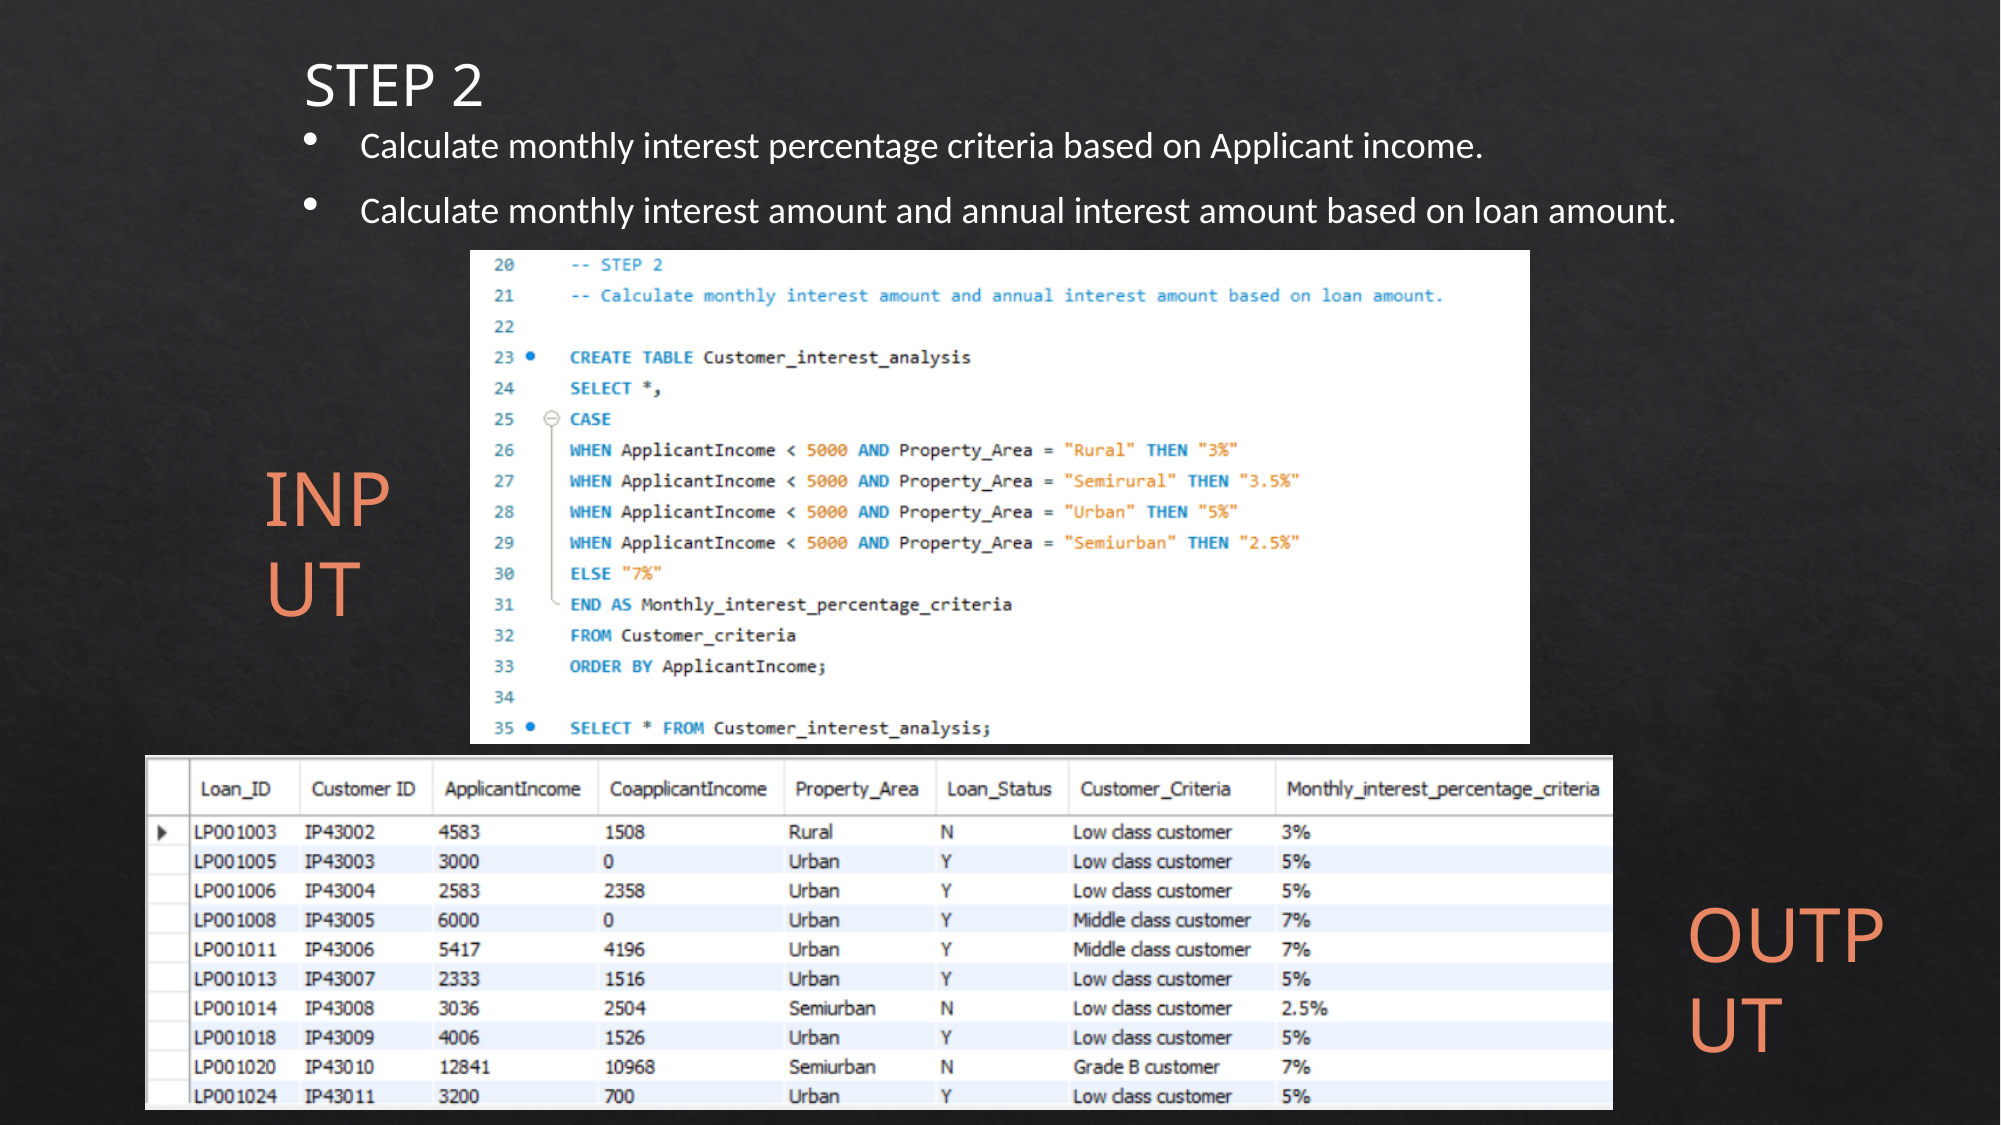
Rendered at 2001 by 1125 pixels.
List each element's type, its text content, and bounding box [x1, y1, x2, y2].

text_box INPUT [249, 443, 446, 639]
picture [470, 250, 1530, 744]
text_box STEP 2 Calculate monthly interest percentage criteria based on Applicant income. Calculate monthly interest amount and annual interest amount based on loan amount. [289, 40, 1711, 239]
picture [145, 755, 1613, 1110]
text_box OUTPUT [1671, 879, 1913, 1075]
